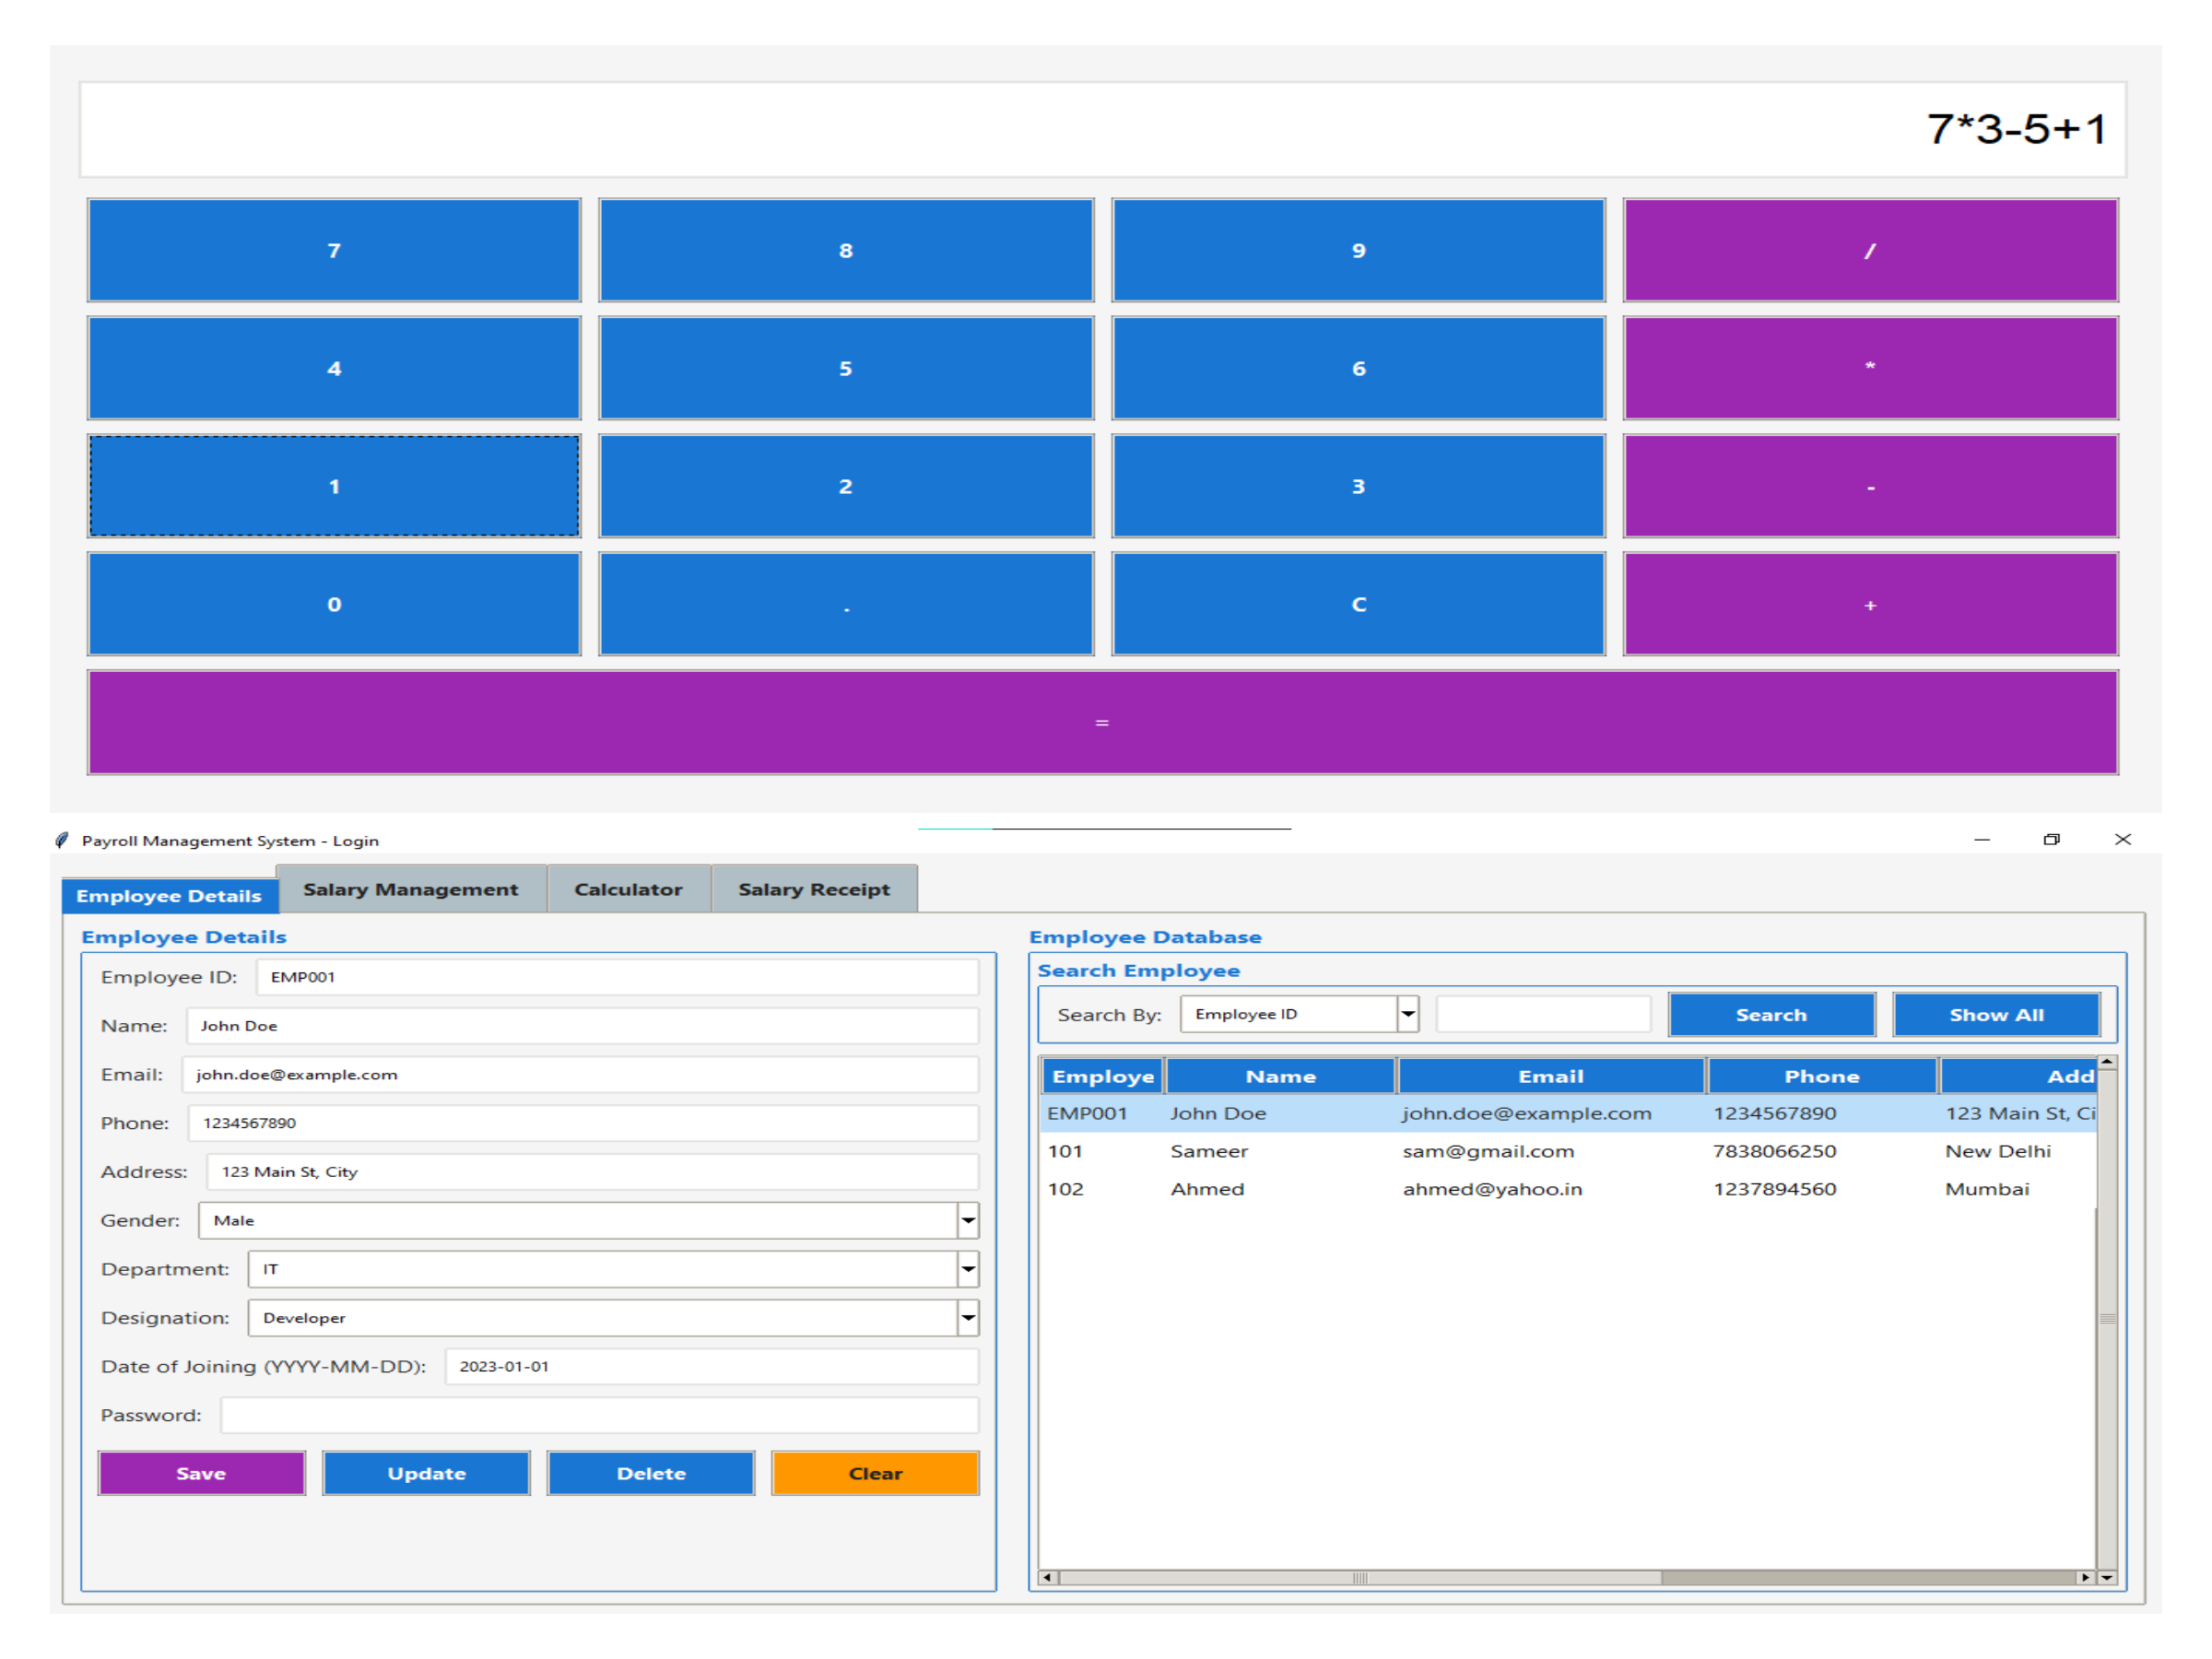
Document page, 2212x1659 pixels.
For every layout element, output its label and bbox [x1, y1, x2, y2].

picture [49, 829, 2162, 1614]
picture [49, 45, 2162, 813]
